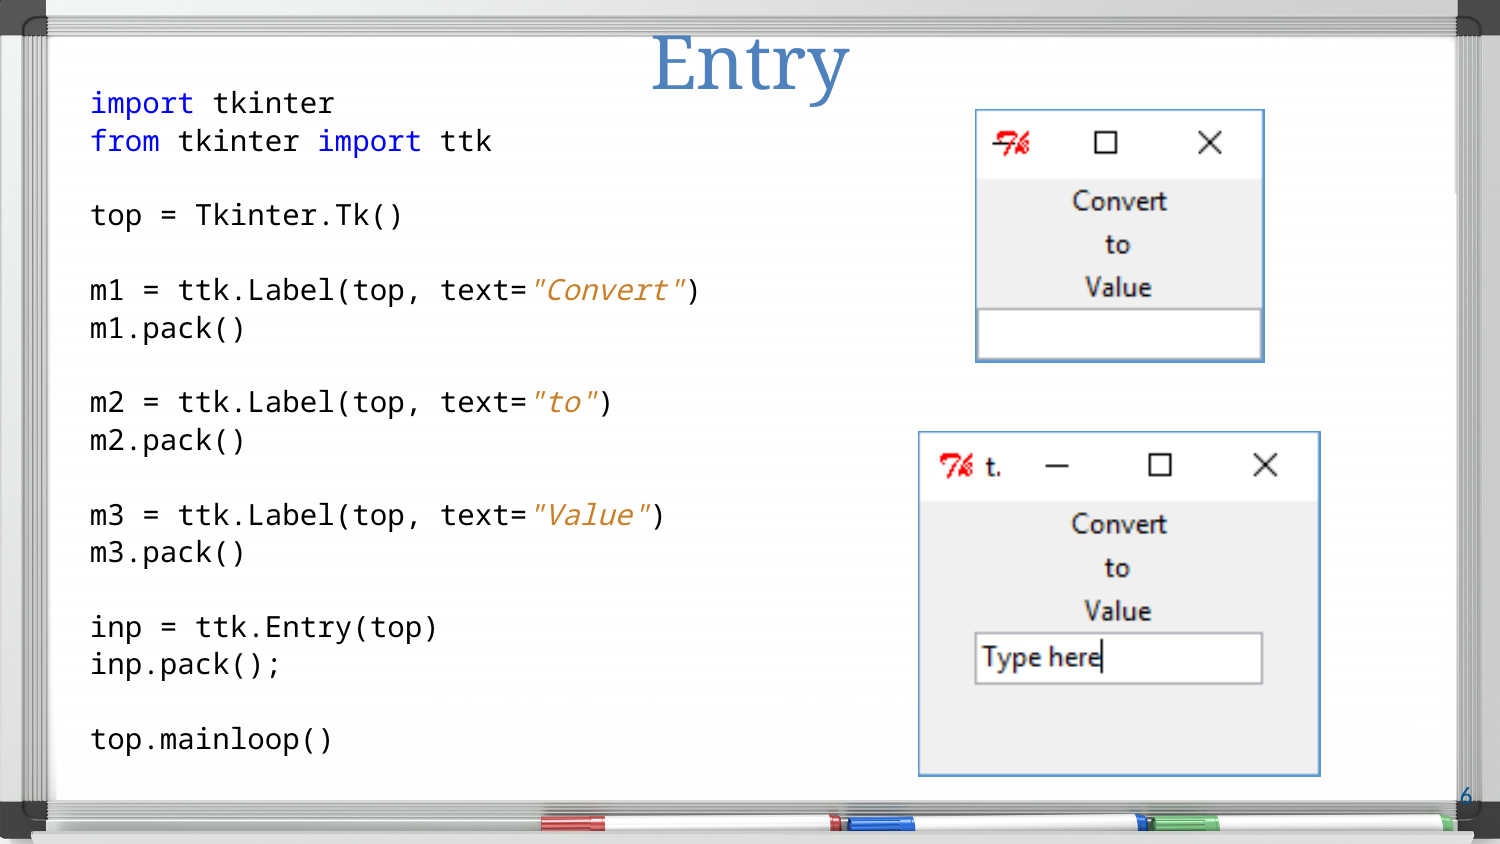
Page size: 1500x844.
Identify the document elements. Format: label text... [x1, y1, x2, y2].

picture [0, 0, 1500, 844]
text_box import tkinter from tkinter import ttk top = Tkinter.Tk() m1 = ttk.Label(top, text="Convert") m1.pack() m2 = ttk.Label(top, text="to") m2.pack() m3 = ttk.Label(top, text="Value") m3.pack() inp = ttk.Entry(top) inp.pack(); top.mainloop() [74, 74, 825, 763]
title Entry [12, 9, 1488, 110]
slide_number 6 [1387, 771, 1488, 817]
